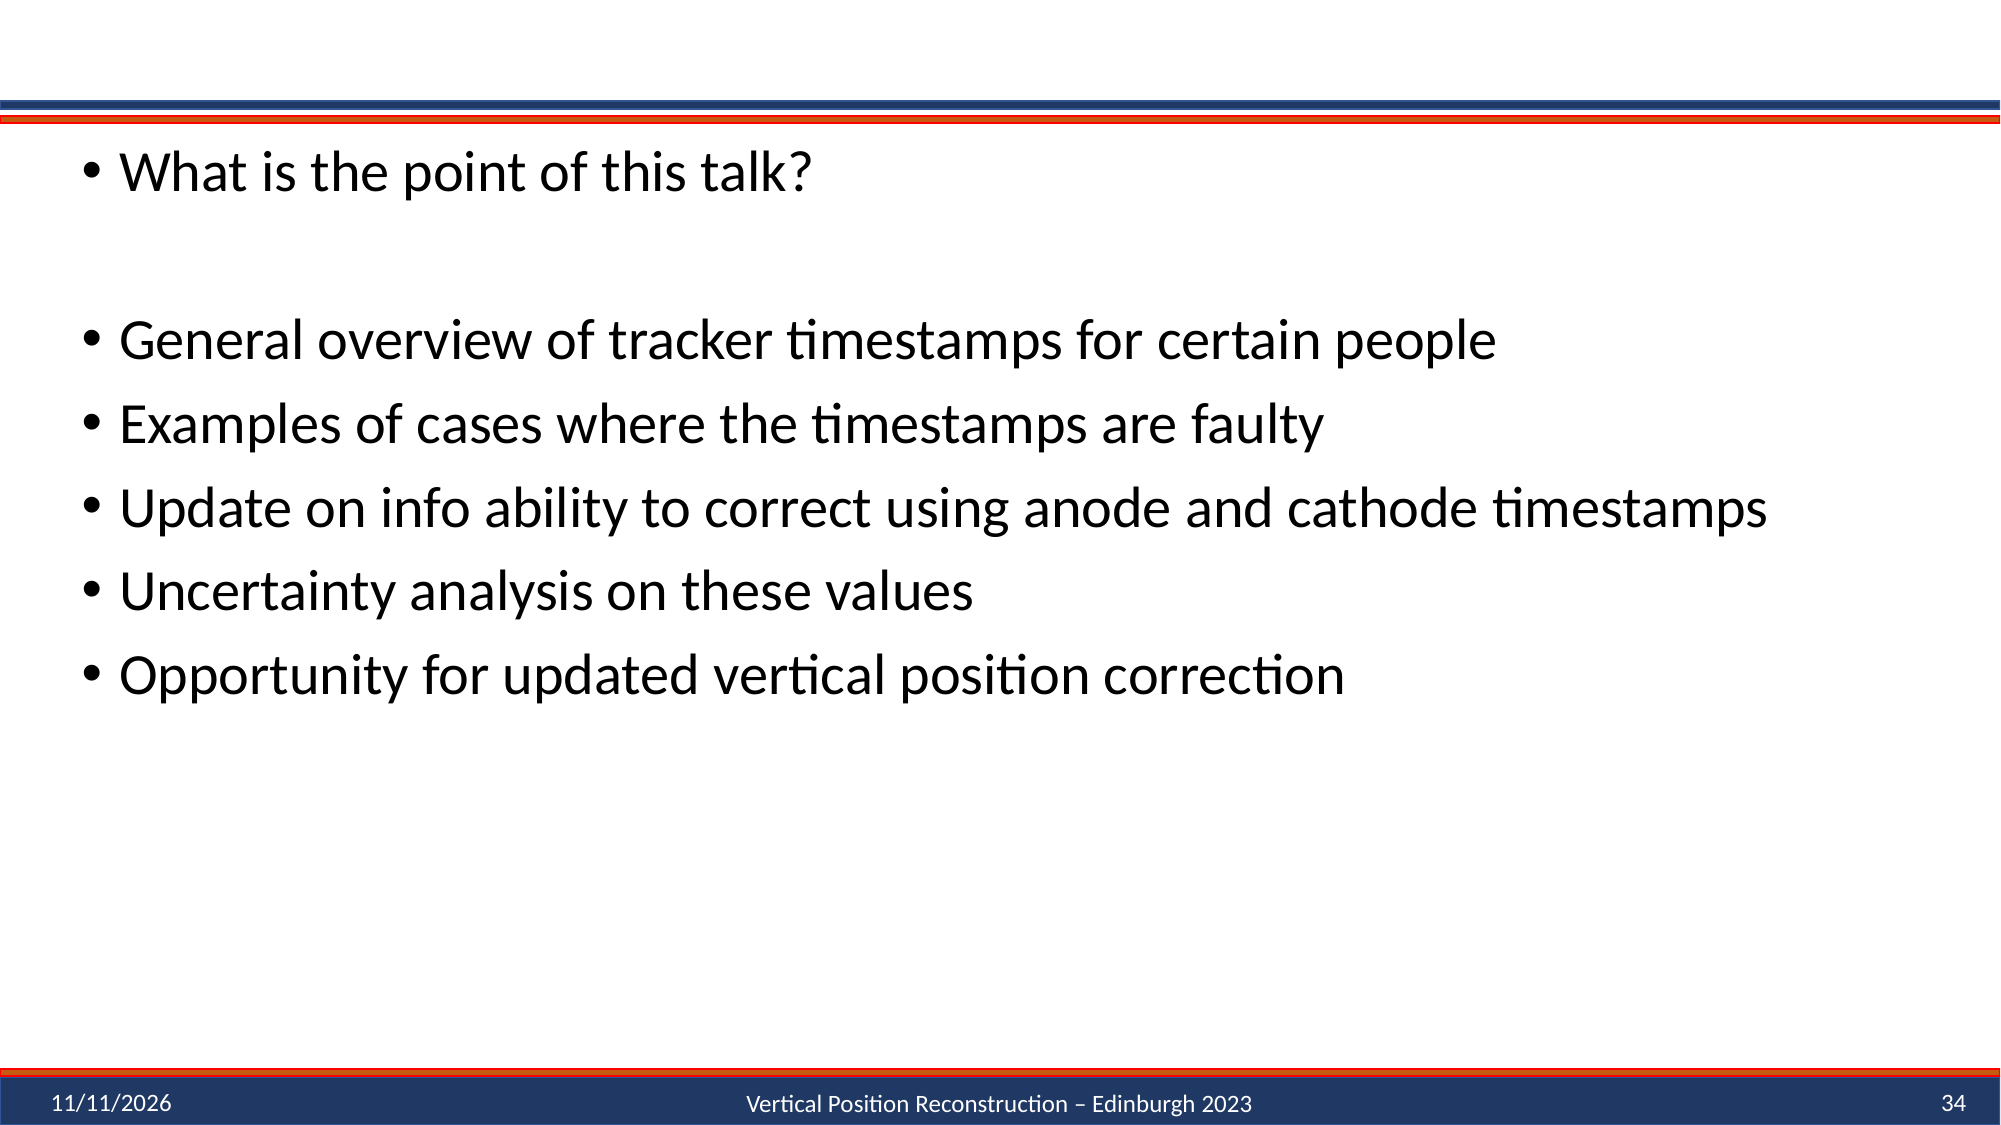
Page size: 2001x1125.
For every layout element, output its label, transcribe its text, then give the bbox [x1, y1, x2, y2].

list What is the point of this talk? General overview of tracker timestamps for certain people Examples of cases where the timestamps are faulty Update on info ability to correct using anode and cathode timestamps Uncertainty analysis on these values Opportunity for updated vertical position correction [66, 134, 1967, 991]
slide_number 34 [1531, 1071, 1982, 1125]
footer Vertical Position Reconstruction – Edinburgh 2023 [662, 1072, 1338, 1125]
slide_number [35, 1071, 486, 1125]
